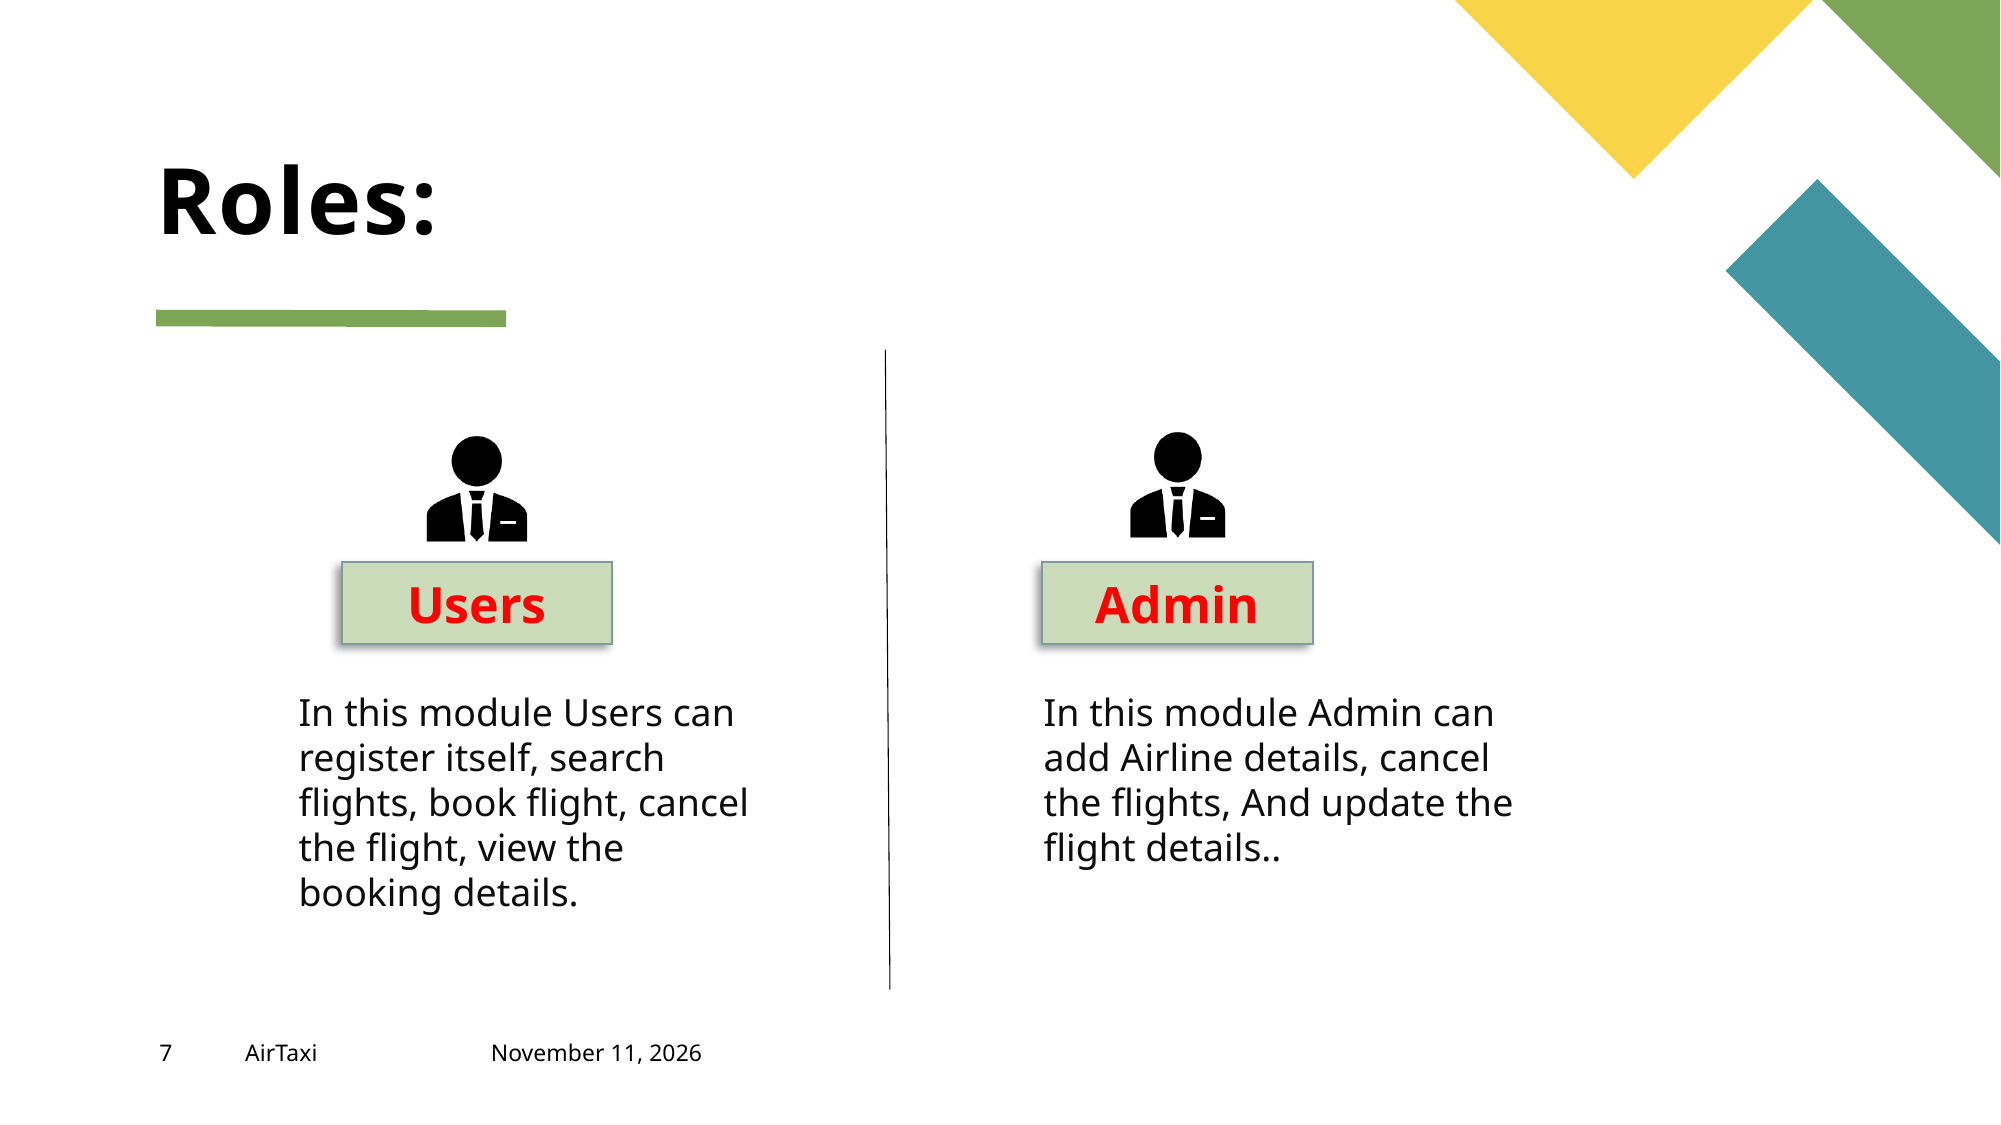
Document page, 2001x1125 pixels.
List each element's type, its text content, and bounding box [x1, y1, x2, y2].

text_box In this module Admin can add Airline details, cancel the flights, And update the flight details.. [1029, 681, 1537, 877]
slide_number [490, 1038, 707, 1080]
list [156, 350, 1717, 1002]
text_box In this module Users can register itself, search flights, book flight, cancel the flight, view the booking details. [283, 681, 777, 922]
text_box Users [341, 561, 613, 645]
footer AirTaxi [245, 1038, 490, 1080]
picture [1106, 408, 1249, 559]
picture [401, 412, 552, 563]
slide_number 7 [159, 1038, 245, 1080]
title Roles: [156, 154, 967, 255]
text_box Admin [1041, 561, 1314, 645]
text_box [885, 349, 890, 990]
